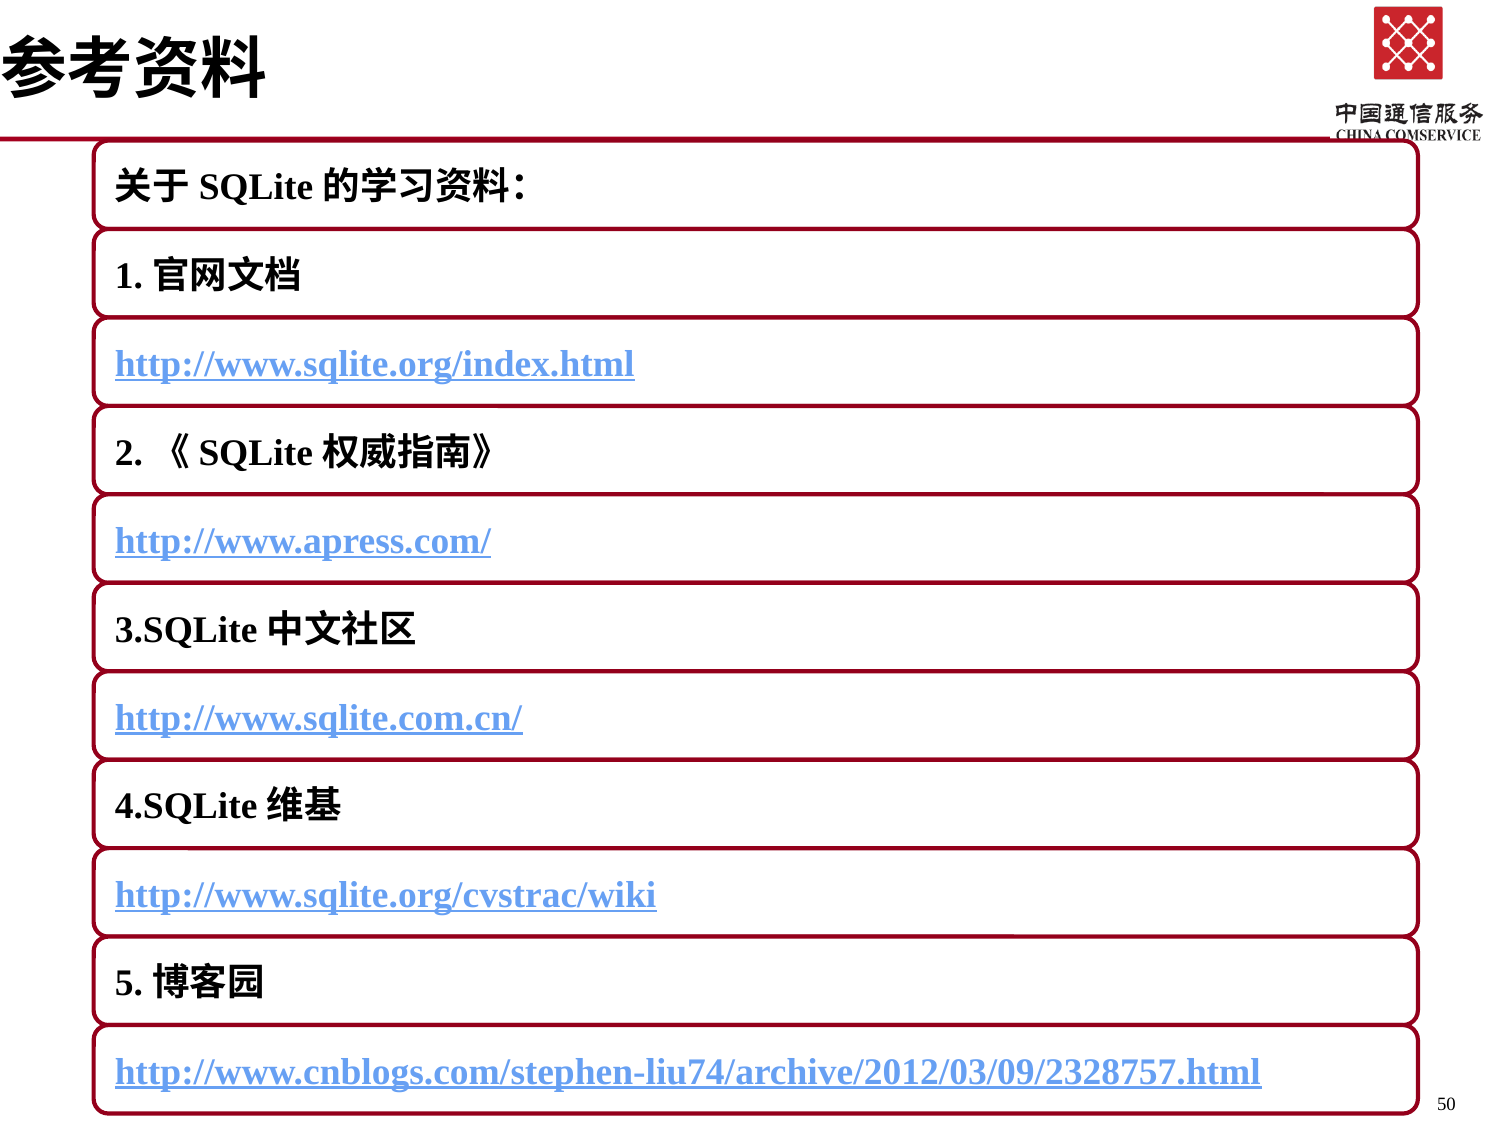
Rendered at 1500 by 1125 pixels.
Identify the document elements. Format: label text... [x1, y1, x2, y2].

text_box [93, 140, 1419, 1114]
title 参考资料 [0, 0, 1500, 142]
